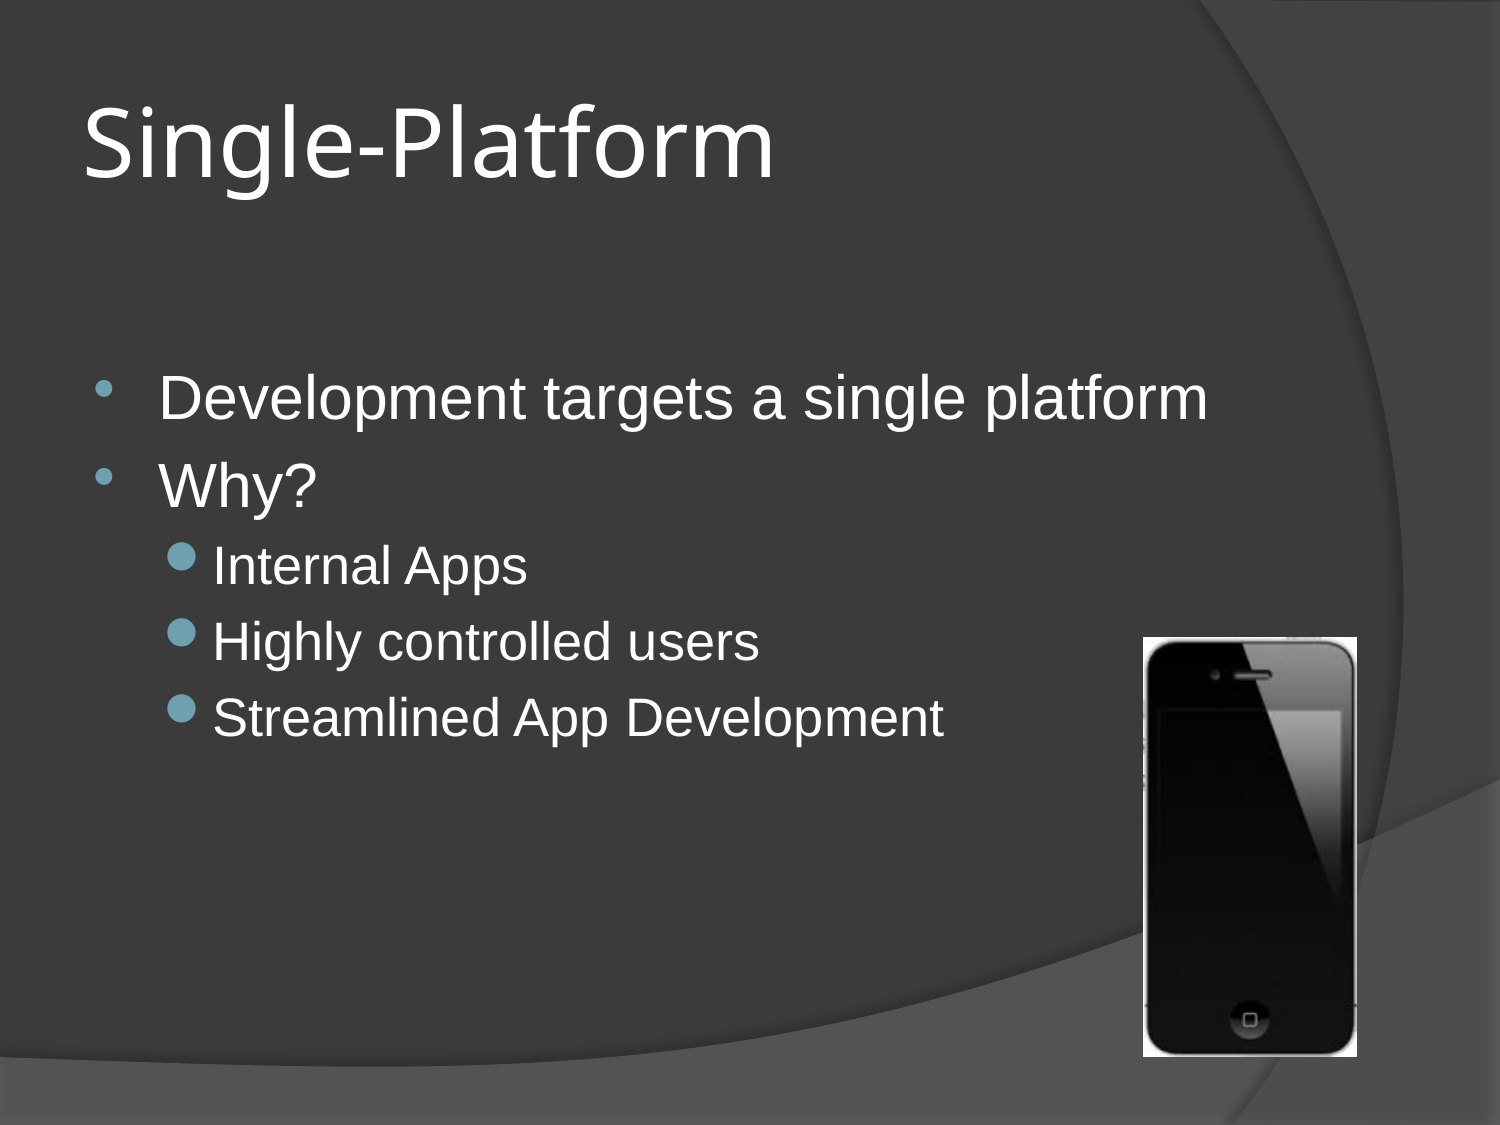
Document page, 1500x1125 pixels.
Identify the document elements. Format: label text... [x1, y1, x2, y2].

list Development targets a single platform Why? Internal Apps Highly controlled users Streamlined App Development [75, 262, 1300, 1005]
picture [1143, 637, 1357, 1057]
title Single-Platform [75, 45, 1300, 233]
